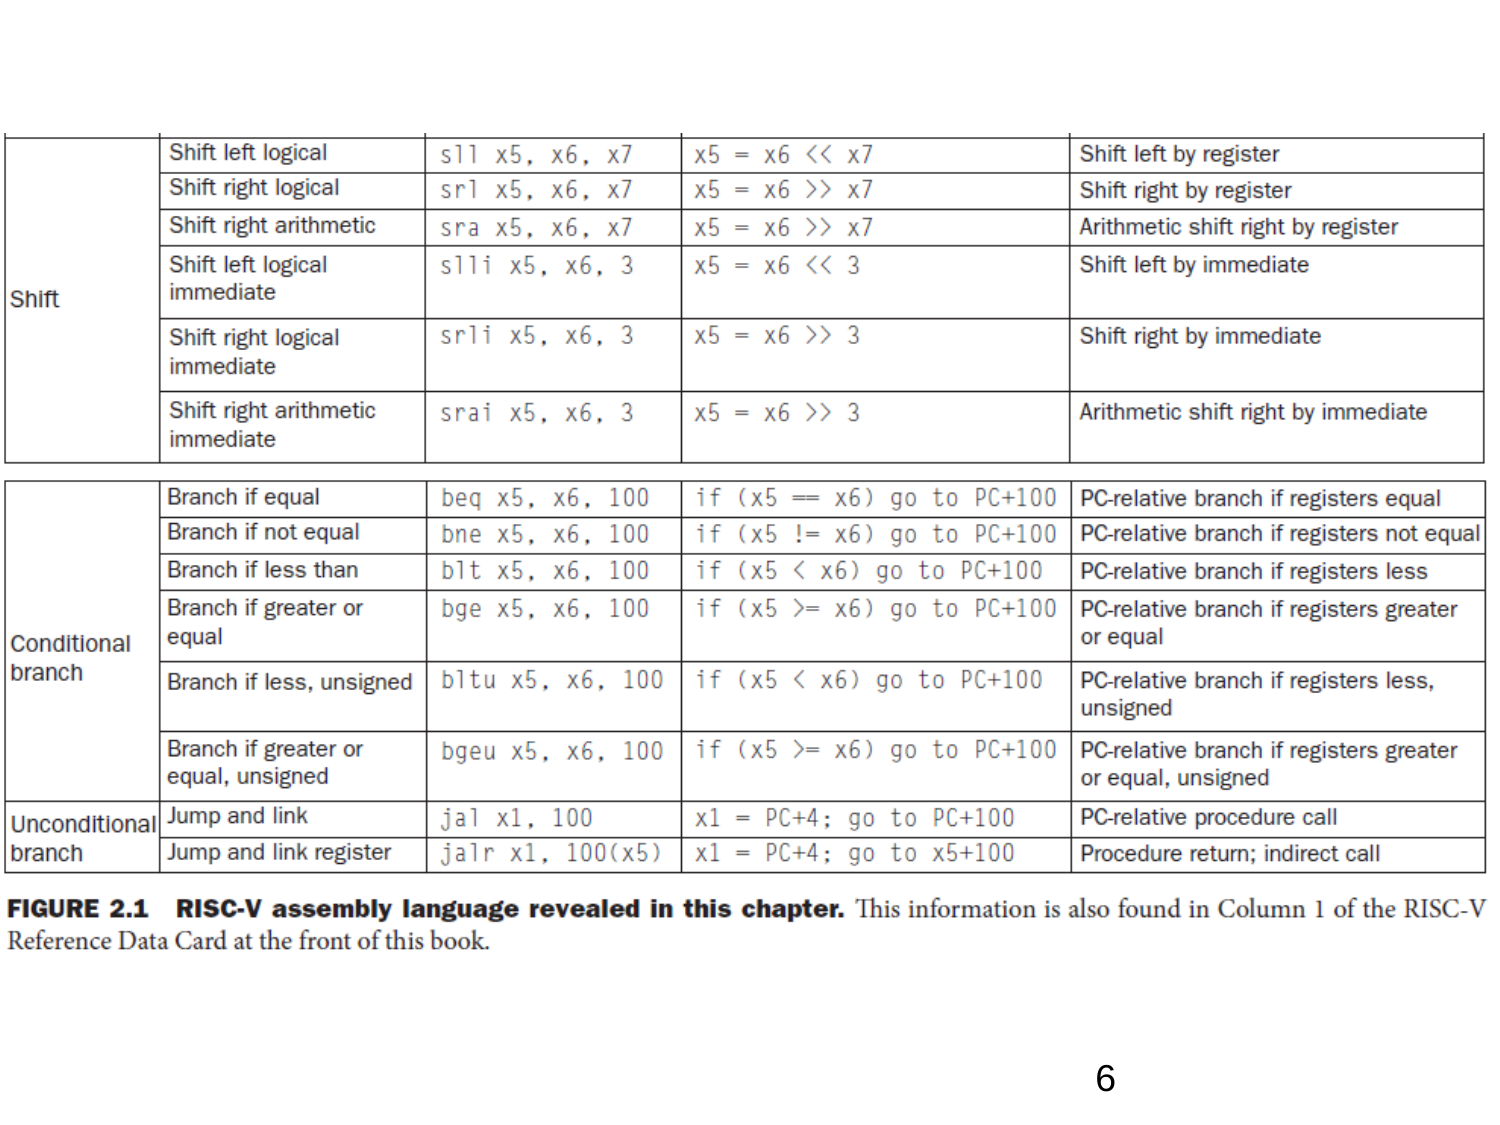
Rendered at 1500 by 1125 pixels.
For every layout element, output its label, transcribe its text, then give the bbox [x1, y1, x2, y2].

picture [0, 133, 1500, 992]
slide_number 6 [1080, 1046, 1457, 1125]
